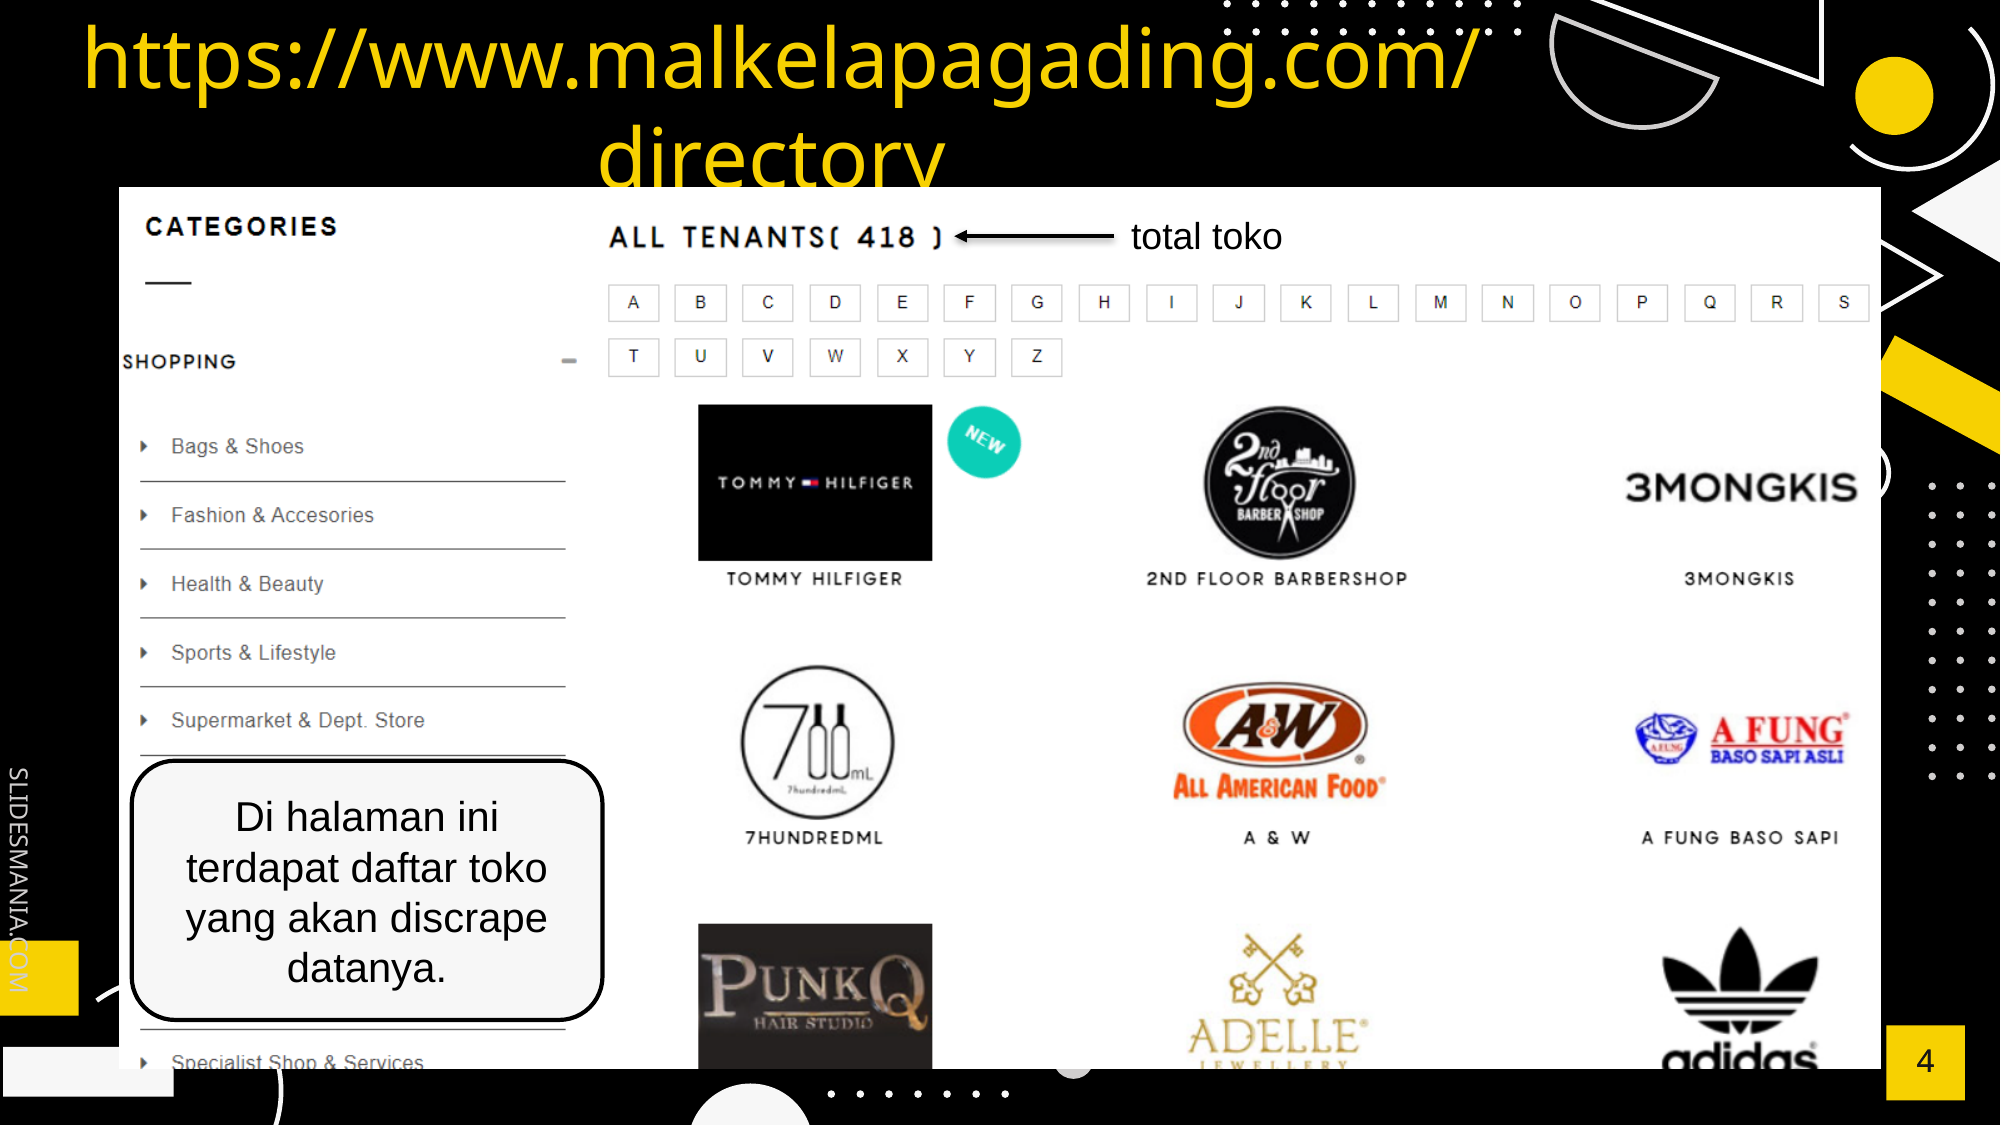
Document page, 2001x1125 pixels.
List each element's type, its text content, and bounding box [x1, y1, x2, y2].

title https://www.malkelapagading.com/directory [7, 13, 1557, 198]
text_box 4 [1865, 1019, 1986, 1106]
picture [119, 186, 1881, 1069]
